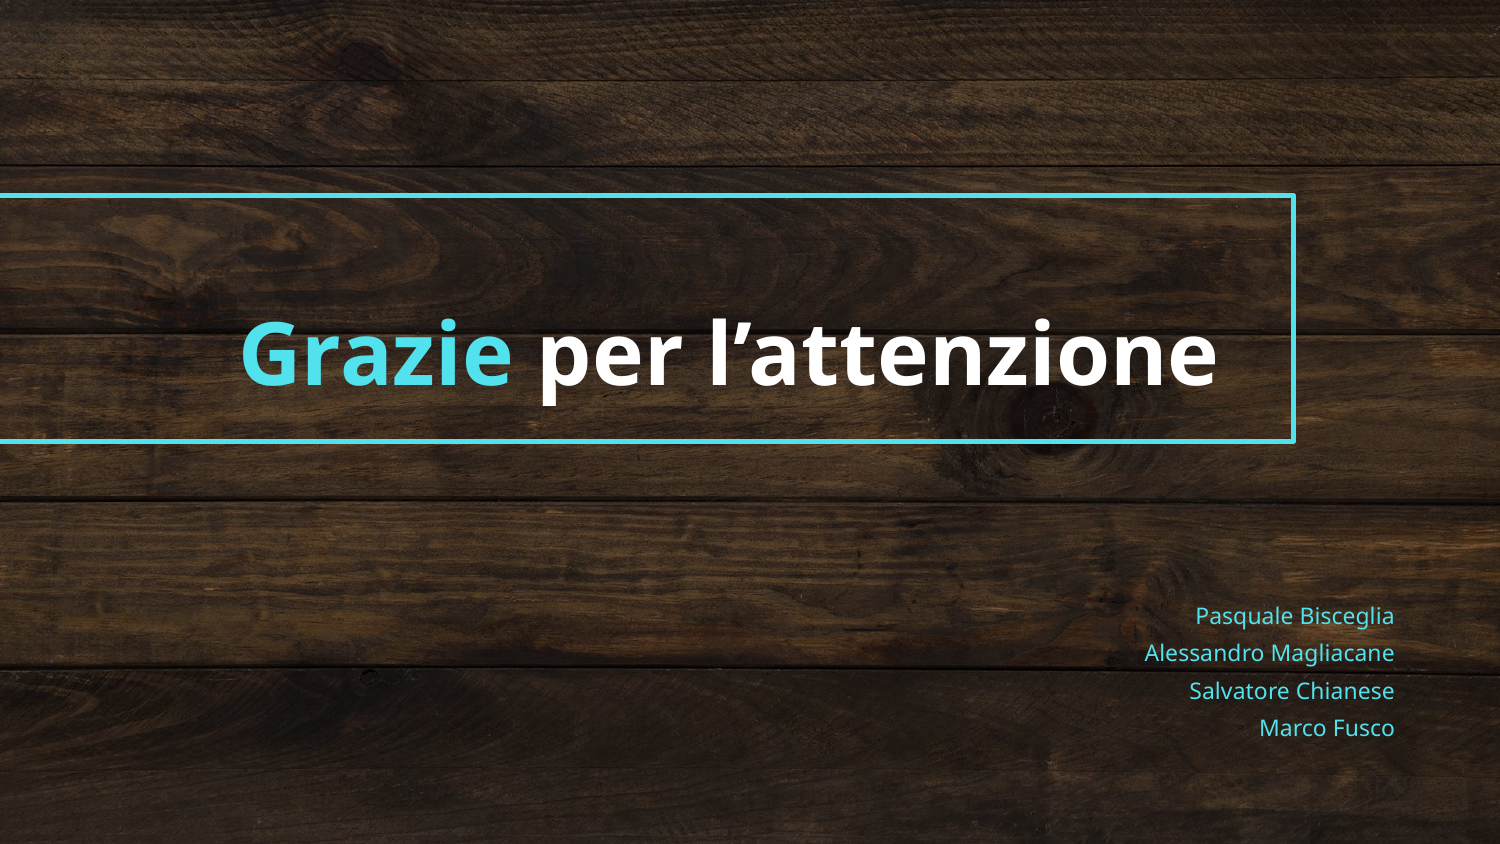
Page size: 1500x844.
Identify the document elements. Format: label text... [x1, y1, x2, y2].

text_box Pasquale Bisceglia Alessandro Magliacane Salvatore Chianese Marco Fusco [823, 597, 1410, 754]
title Grazie per l’attenzione [76, 247, 1235, 420]
picture [0, 0, 1500, 844]
picture [0, 198, 1291, 439]
